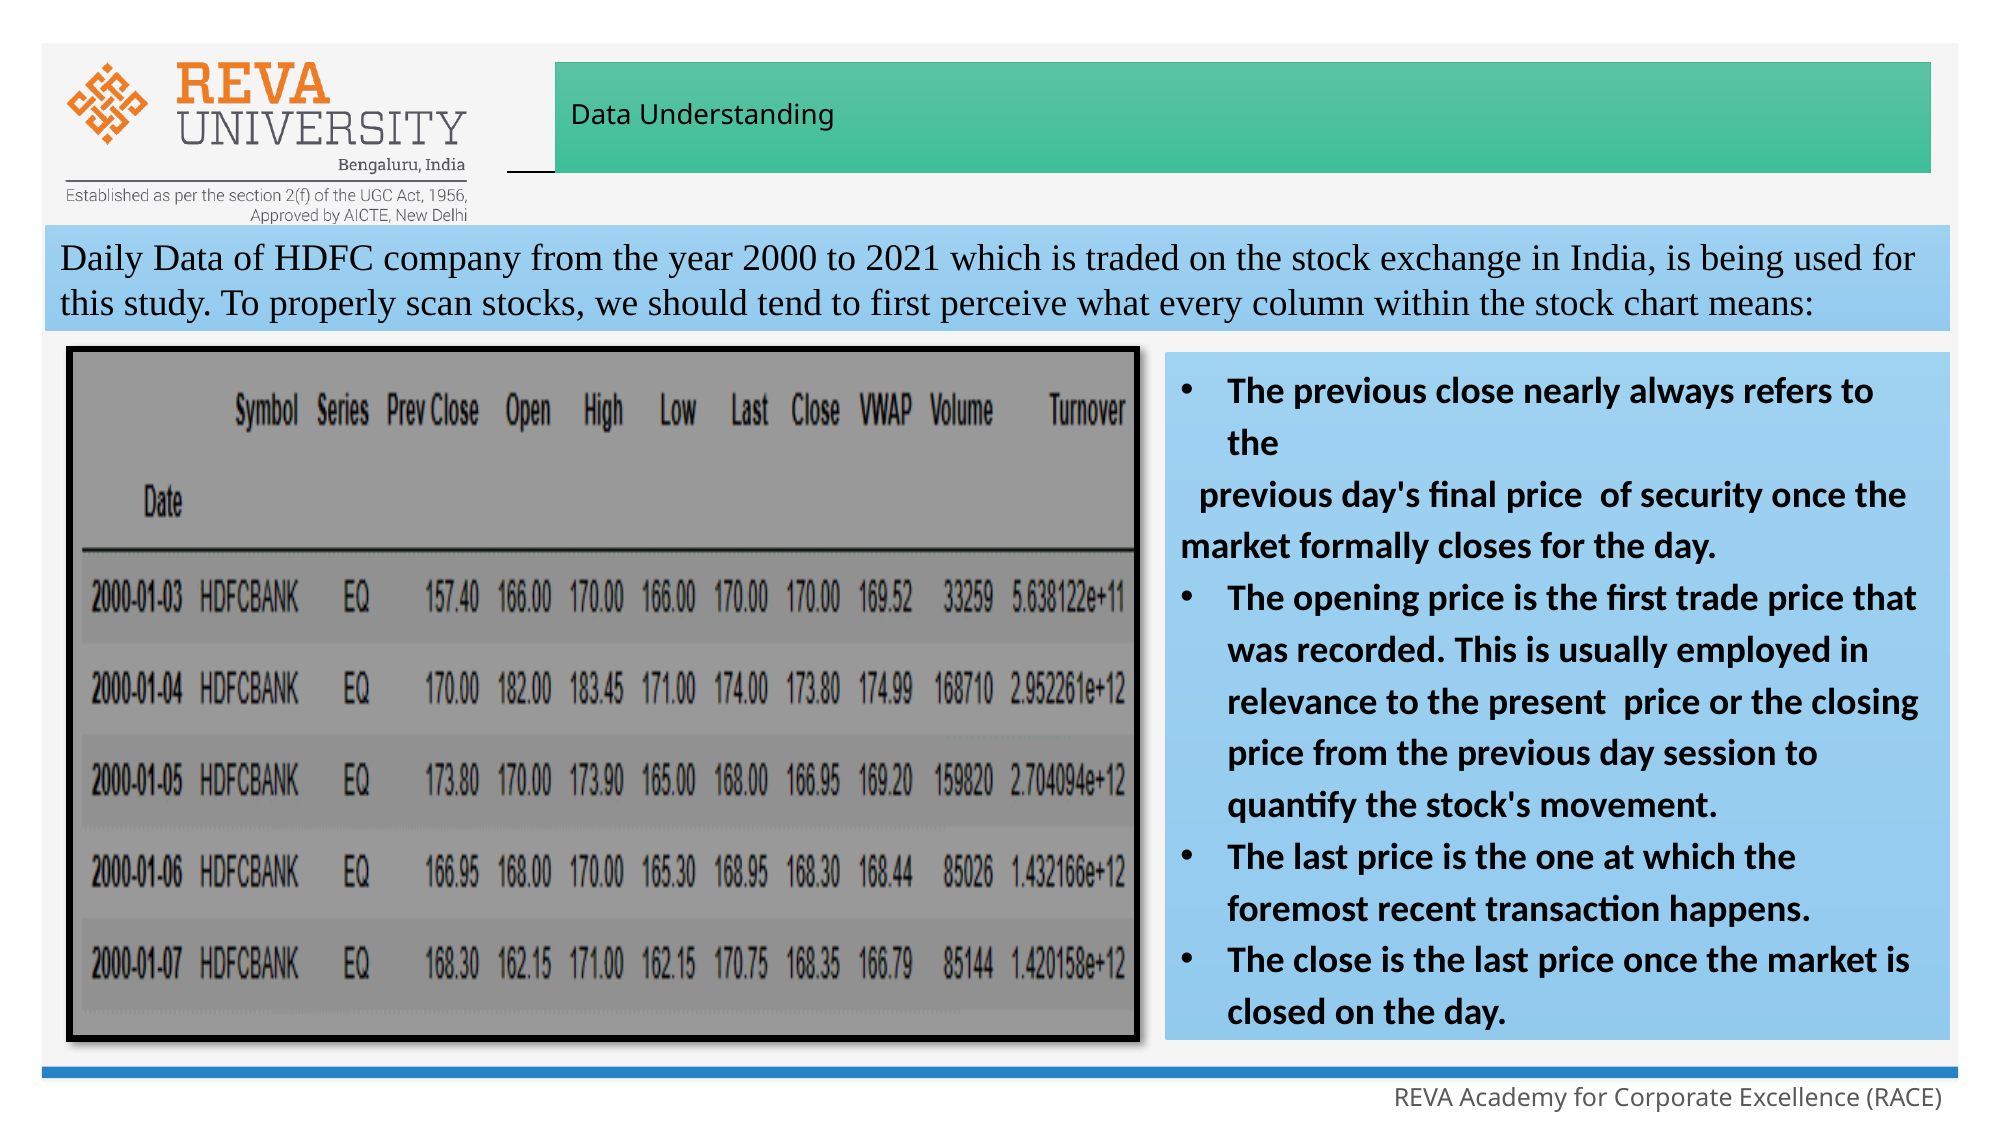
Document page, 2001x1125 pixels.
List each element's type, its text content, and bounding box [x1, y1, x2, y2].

picture [72, 352, 1135, 1036]
text_box The previous close nearly always refers to the previous day's final price of security once the market formally closes for the day. The opening price is the first trade price that was recorded. This is usually employed in relevance to the present price or the closing price from the previous day session to quantify the stock's movement. The last price is the one at which the foremost recent transaction happens. The close is the last price once the market is closed on the day. [1165, 352, 1950, 1040]
title Data Understanding [555, 62, 1931, 173]
text_box Daily Data of HDFC company from the year 2000 to 2021 which is traded on the stock exchange in India, is being used for this study. To properly scan stocks, we should tend to first perceive what every column within the stock chart means: [45, 225, 1950, 331]
picture [65, 62, 467, 224]
